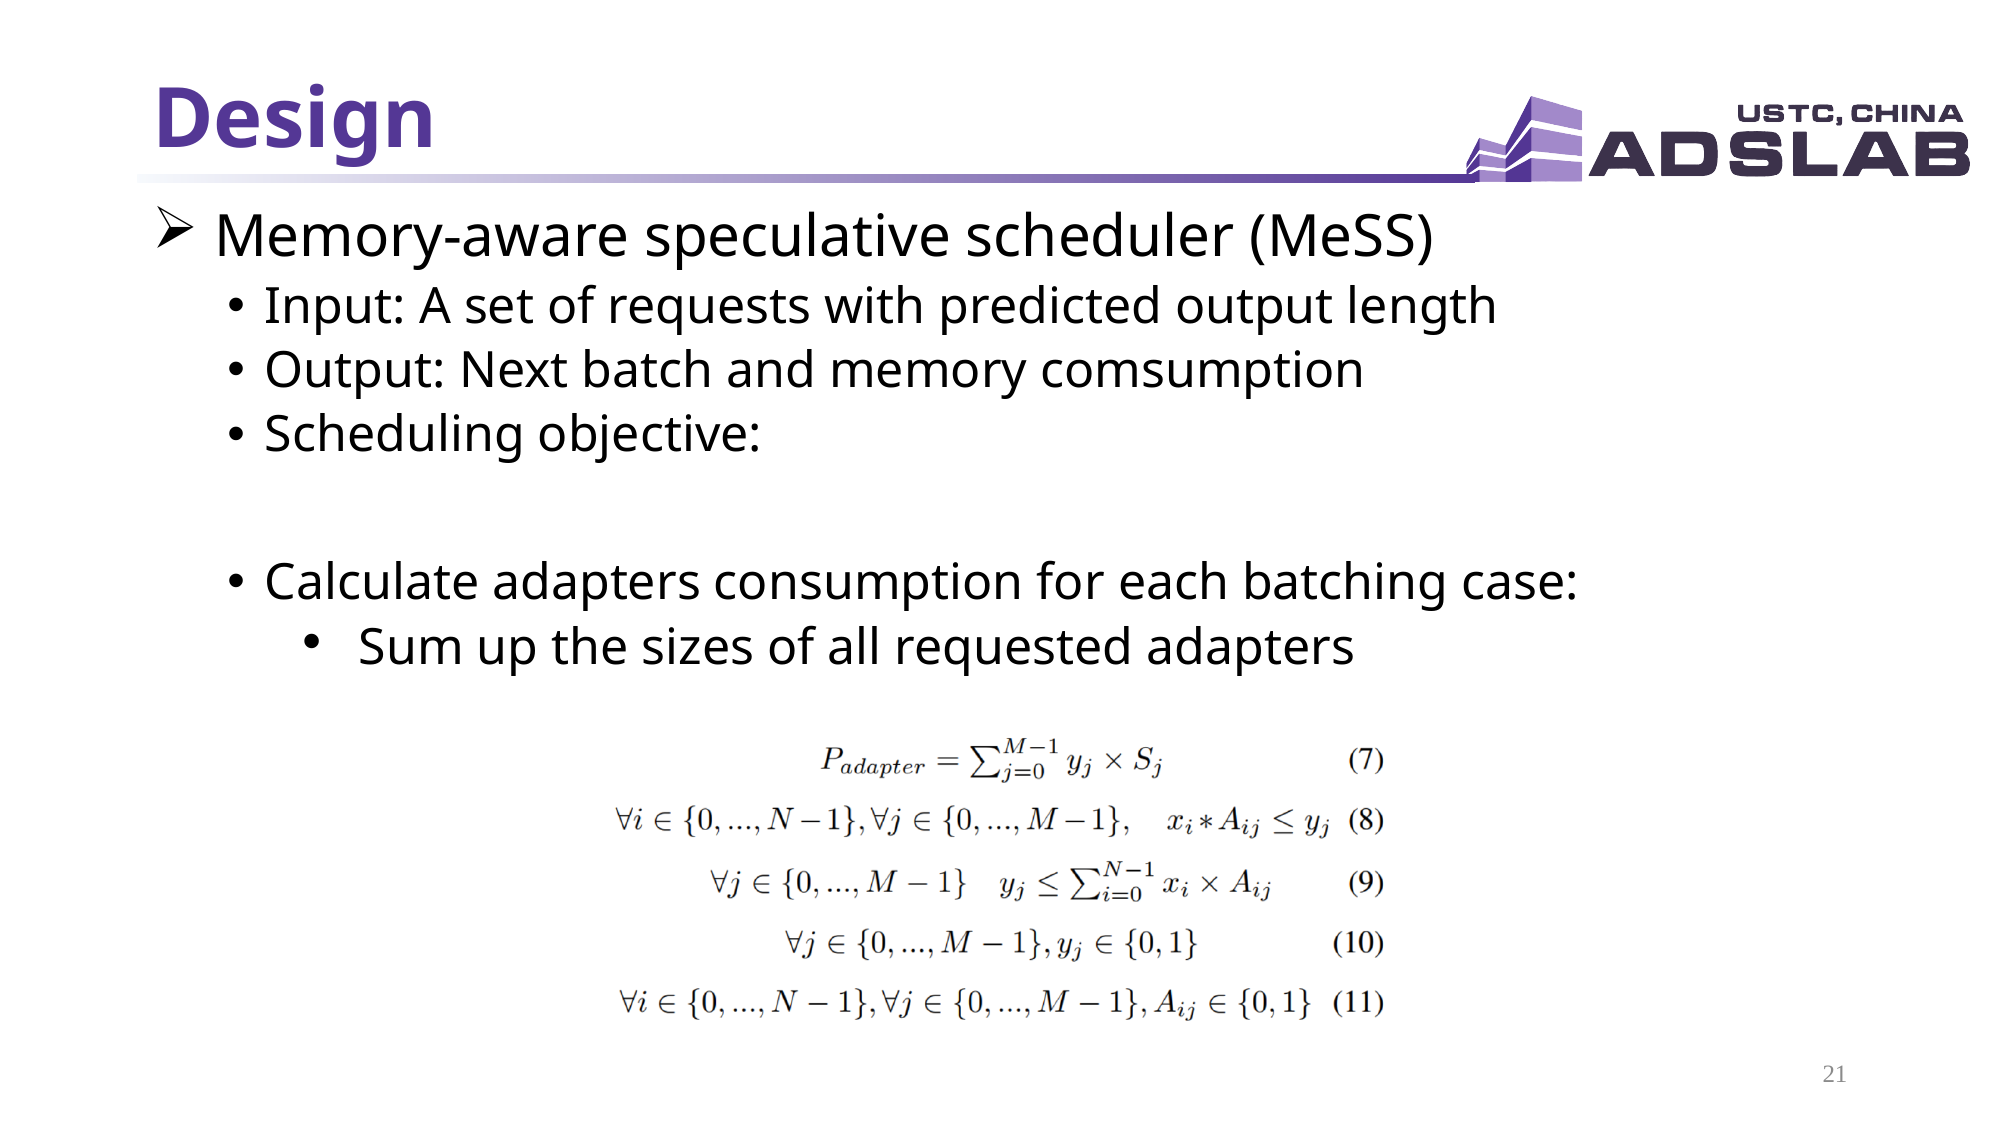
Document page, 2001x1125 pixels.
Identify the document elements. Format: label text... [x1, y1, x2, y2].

picture [607, 732, 1392, 1031]
title Design [137, 63, 1863, 177]
picture [1470, 93, 1976, 183]
